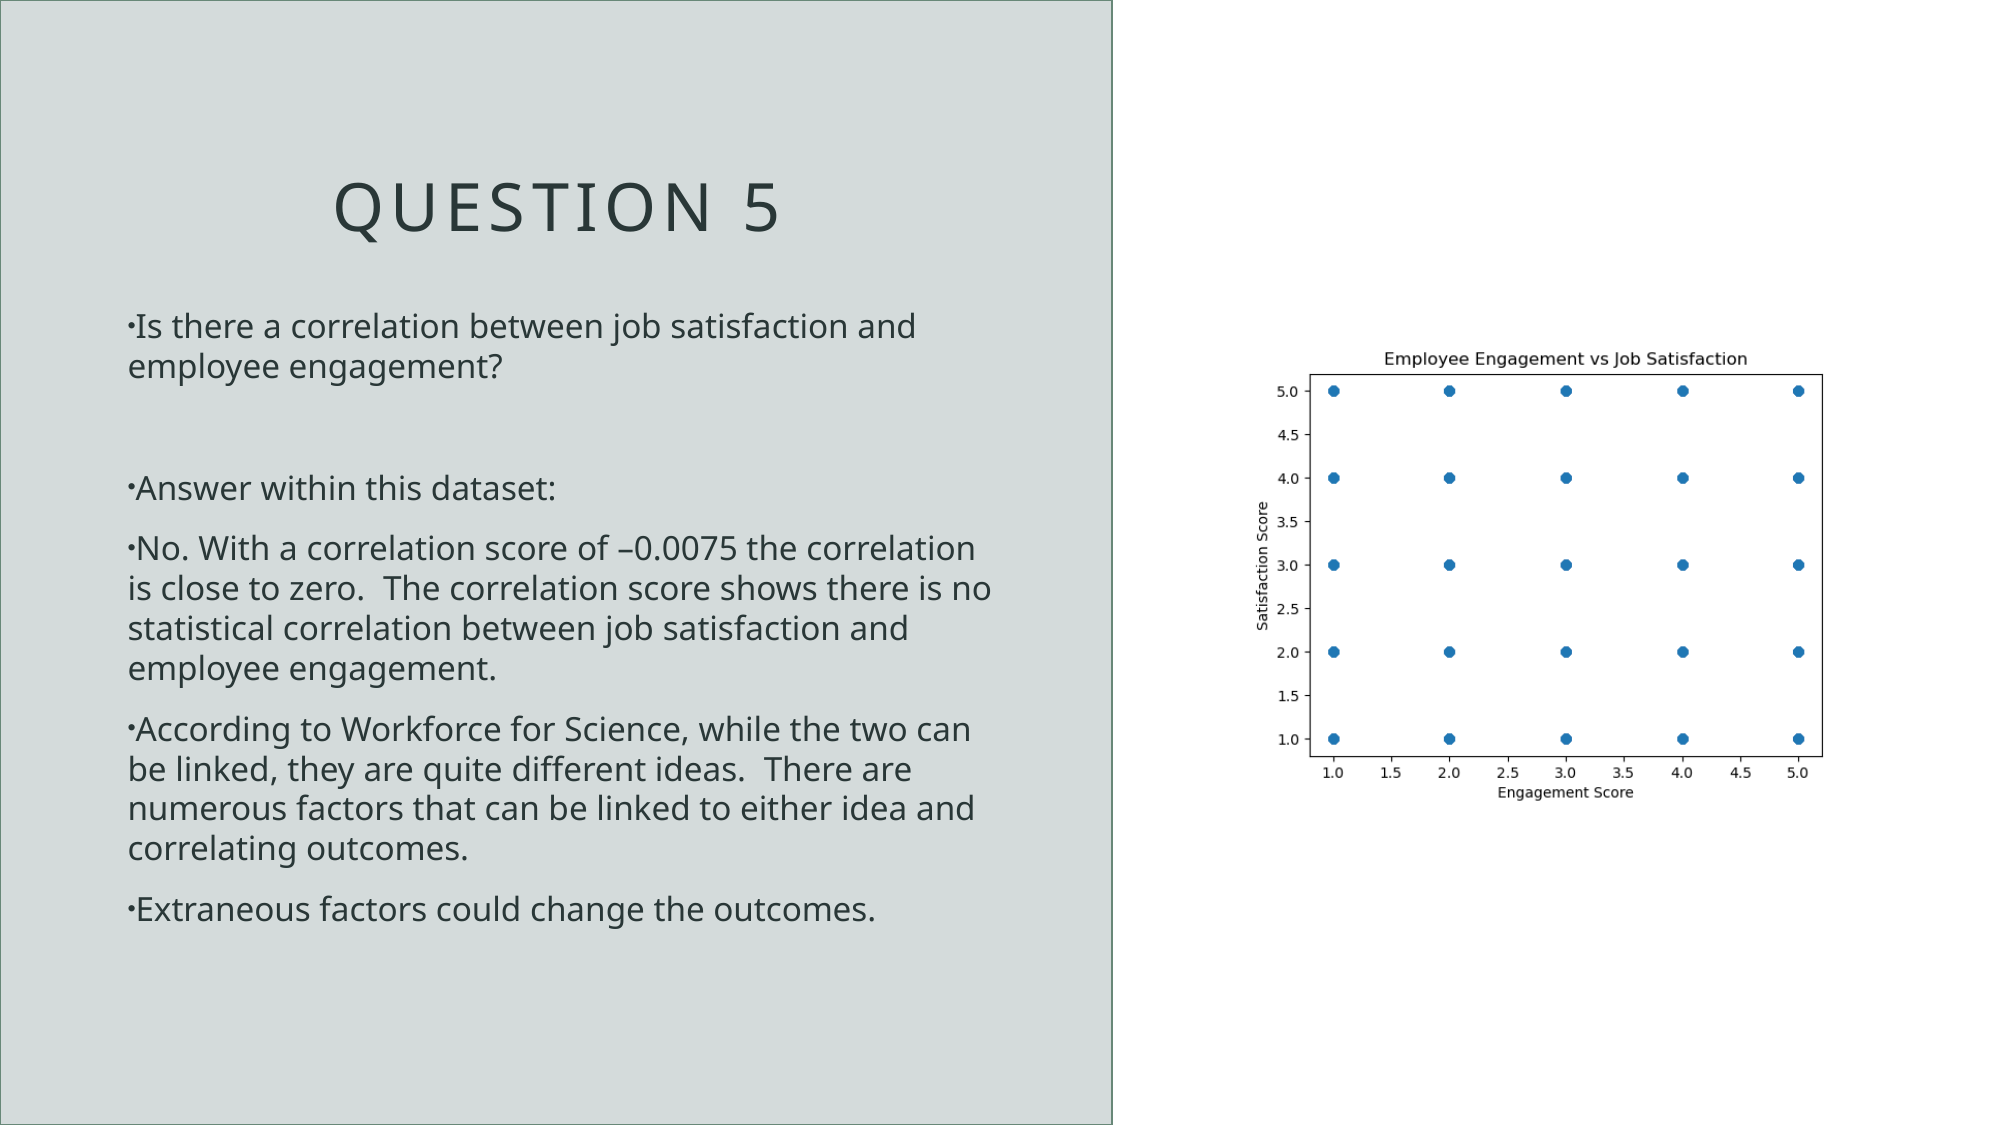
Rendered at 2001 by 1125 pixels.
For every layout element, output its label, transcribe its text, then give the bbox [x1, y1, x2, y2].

title Question 5 [114, 39, 1000, 253]
list Is there a correlation between job satisfaction and employee engagement? Answer within this dataset: No. With a correlation score of –0.0075 the correlation is close to zero. The correlation score shows there is no statistical correlation between job satisfaction and employee engagement. According to Workforce for Science, while the two can be linked, they are quite different ideas. There are numerous factors that can be linked to either idea and correlating outcomes. Extraneous factors could change the outcomes. [112, 298, 1013, 1037]
text_box [1113, 0, 2000, 1125]
text_box [0, 0, 1113, 1125]
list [1227, 314, 1888, 811]
